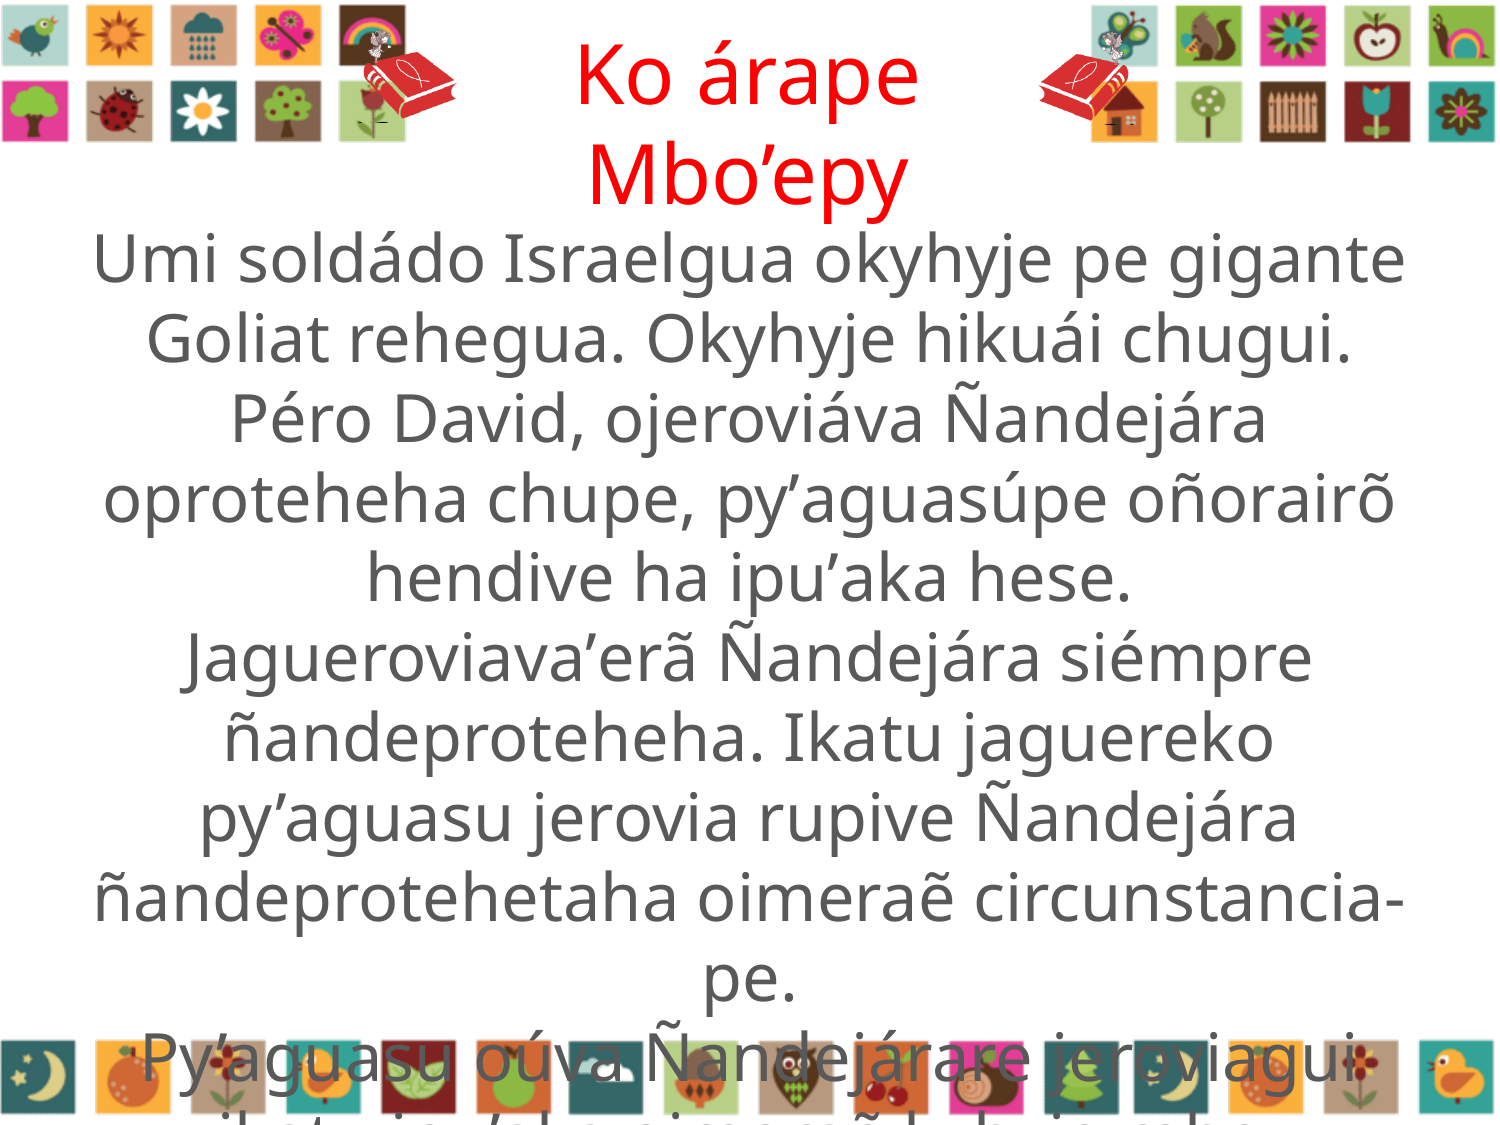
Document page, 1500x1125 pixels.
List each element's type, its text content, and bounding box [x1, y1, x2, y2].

picture [0, 3, 489, 150]
picture [1006, 3, 1500, 150]
text_box Umi soldádo Israelgua okyhyje pe gigante Goliat rehegua. Okyhyje hikuái chugui. Péro David, ojeroviáva Ñandejára oproteheha chupe, pyʼaguasúpe oñorairõ hendive ha ipuʼaka hese. Jagueroviavaʼerã Ñandejára siémpre ñandeproteheha. Ikatu jaguereko py’aguasu jerovia rupive Ñandejára ñandeprotehetaha oimeraẽ circunstancia-pe. Py’aguasu oúva Ñandejárare jeroviagui ikatu ipu’aka oimeraẽ kyhyje rehe. [76, 208, 1424, 1027]
text_box Ko árape Mbo’epy [414, 13, 1080, 208]
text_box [0, 1028, 1500, 1118]
